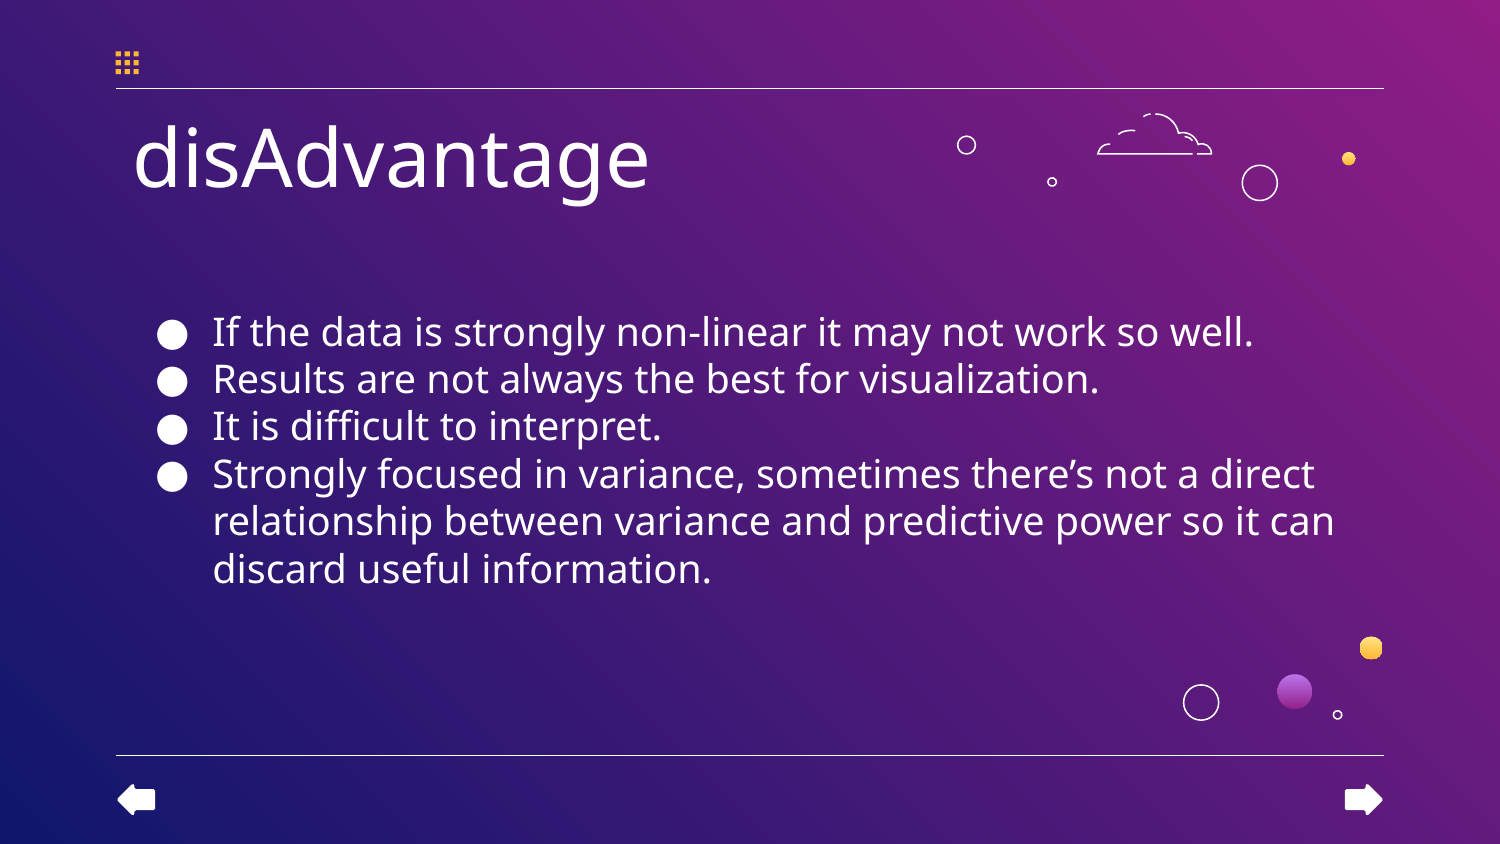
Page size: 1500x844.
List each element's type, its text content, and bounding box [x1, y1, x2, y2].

title disAdvantage [117, 90, 1383, 191]
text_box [115, 50, 139, 75]
text_box [1277, 674, 1313, 710]
text_box [109, 45, 145, 81]
text_box [1342, 152, 1356, 166]
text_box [1097, 113, 1213, 155]
text_box [1361, 636, 1383, 660]
text_box [117, 784, 156, 816]
text_box If the data is strongly non-linear it may not work so well. Results are not always the best for visualization. It is difficult to interpret. Strongly focused in variance, sometimes there’s not a direct relationship between variance and predictive power so it can discard useful information. [122, 243, 1371, 654]
text_box [1344, 784, 1383, 816]
